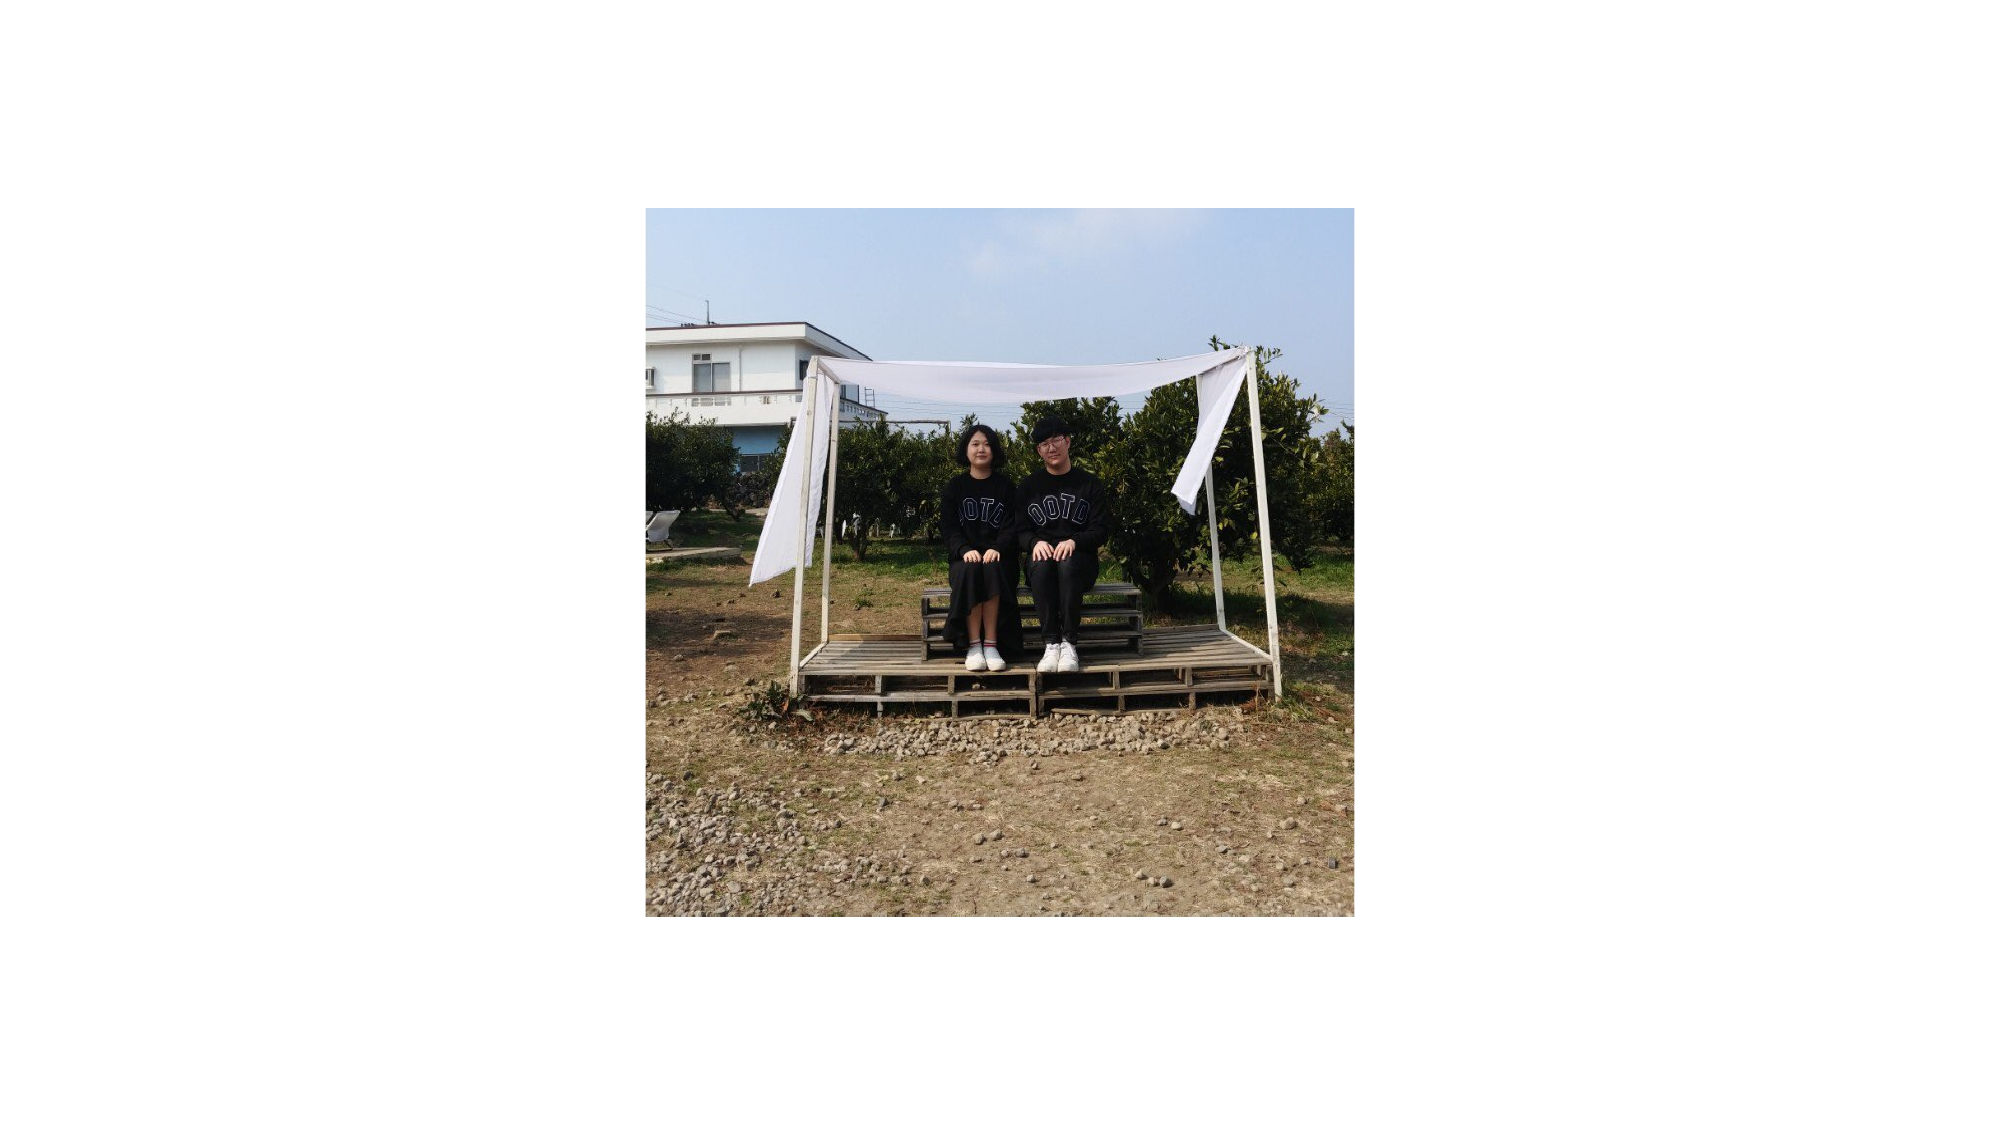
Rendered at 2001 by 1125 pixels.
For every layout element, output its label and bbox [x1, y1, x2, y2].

picture [645, 208, 1355, 917]
